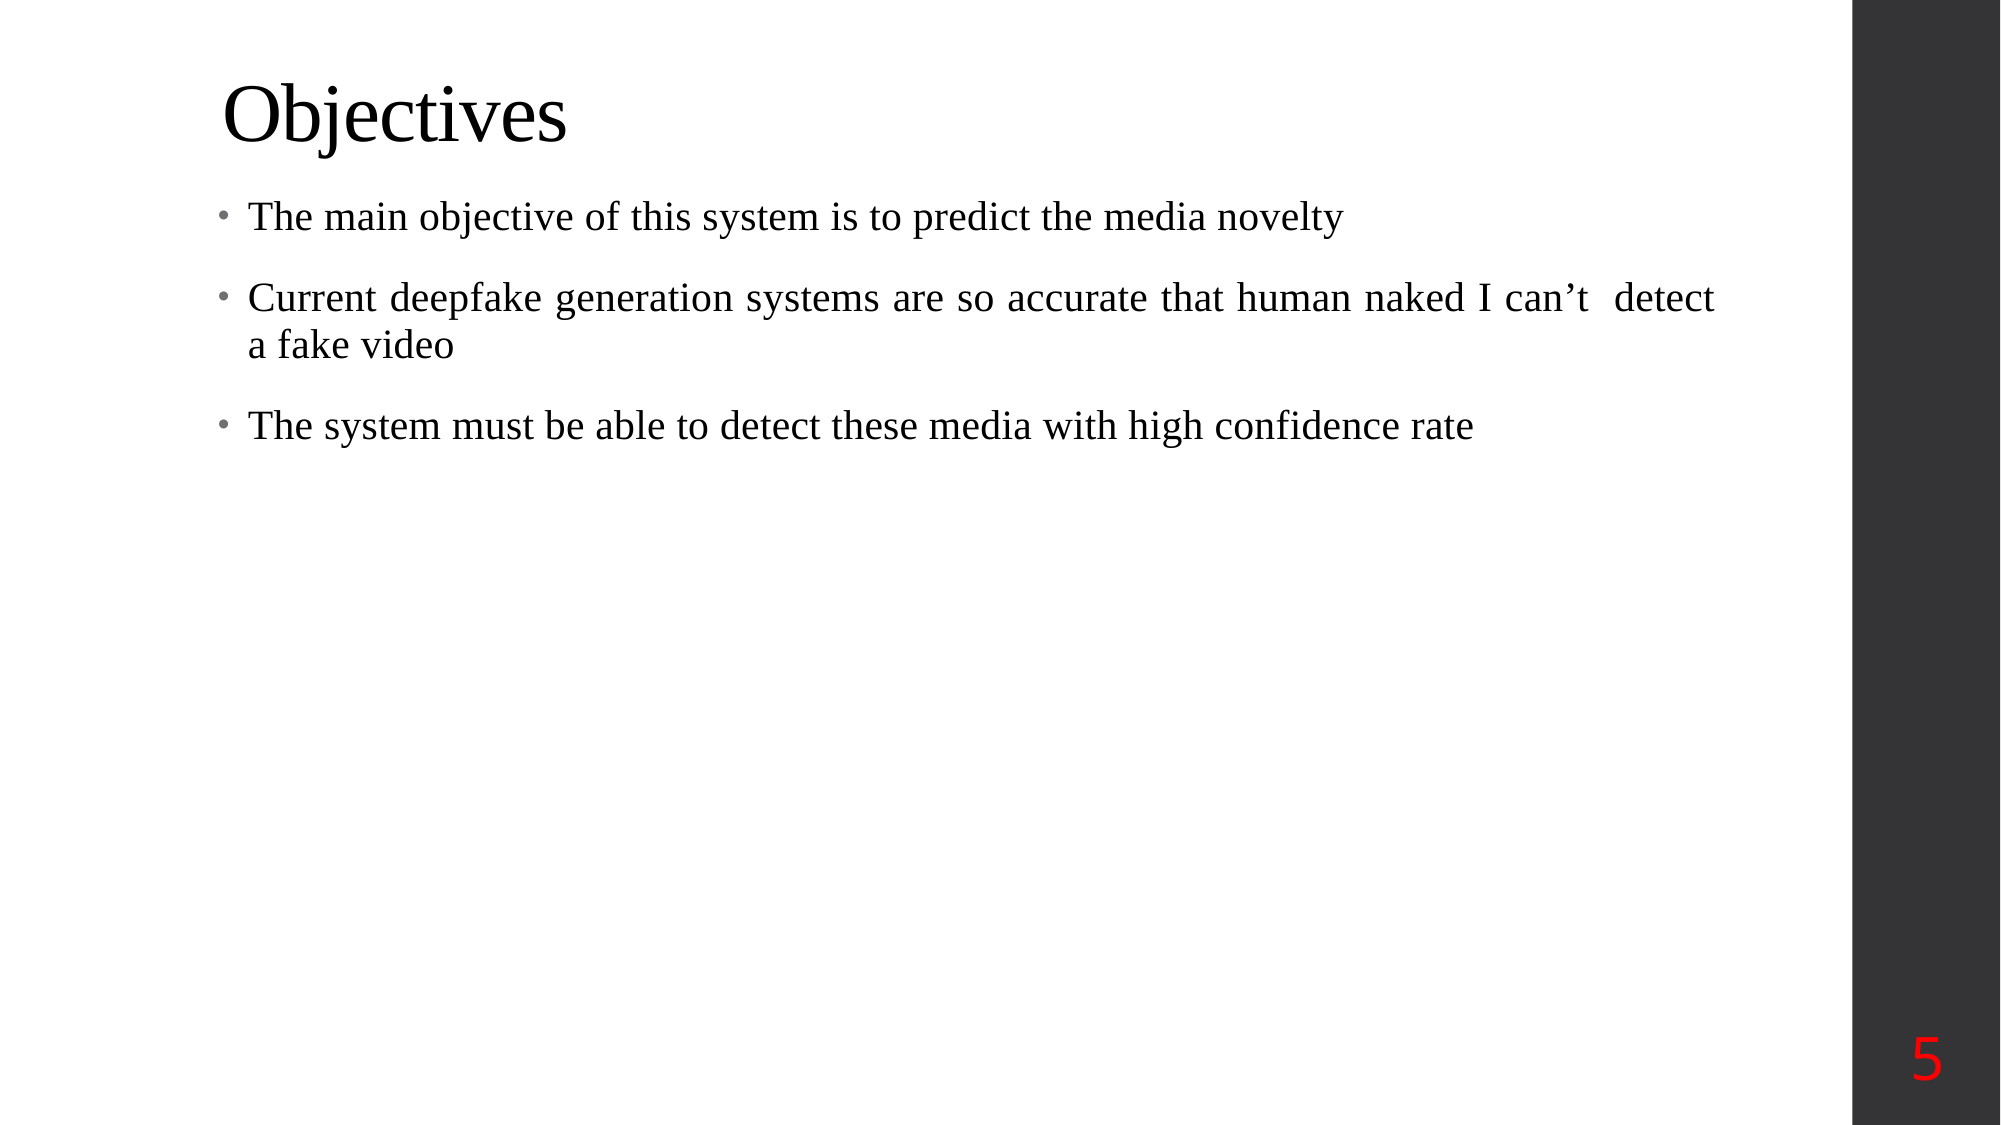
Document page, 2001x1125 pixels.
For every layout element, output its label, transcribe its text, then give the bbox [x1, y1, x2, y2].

list The main objective of this system is to predict the media novelty Current deepfake generation systems are so accurate that human naked I can’t detect a fake video The system must be able to detect these media with high confidence rate [202, 184, 1733, 1044]
title Objectives [206, 60, 1797, 278]
slide_number 5 [1852, 1012, 2000, 1110]
